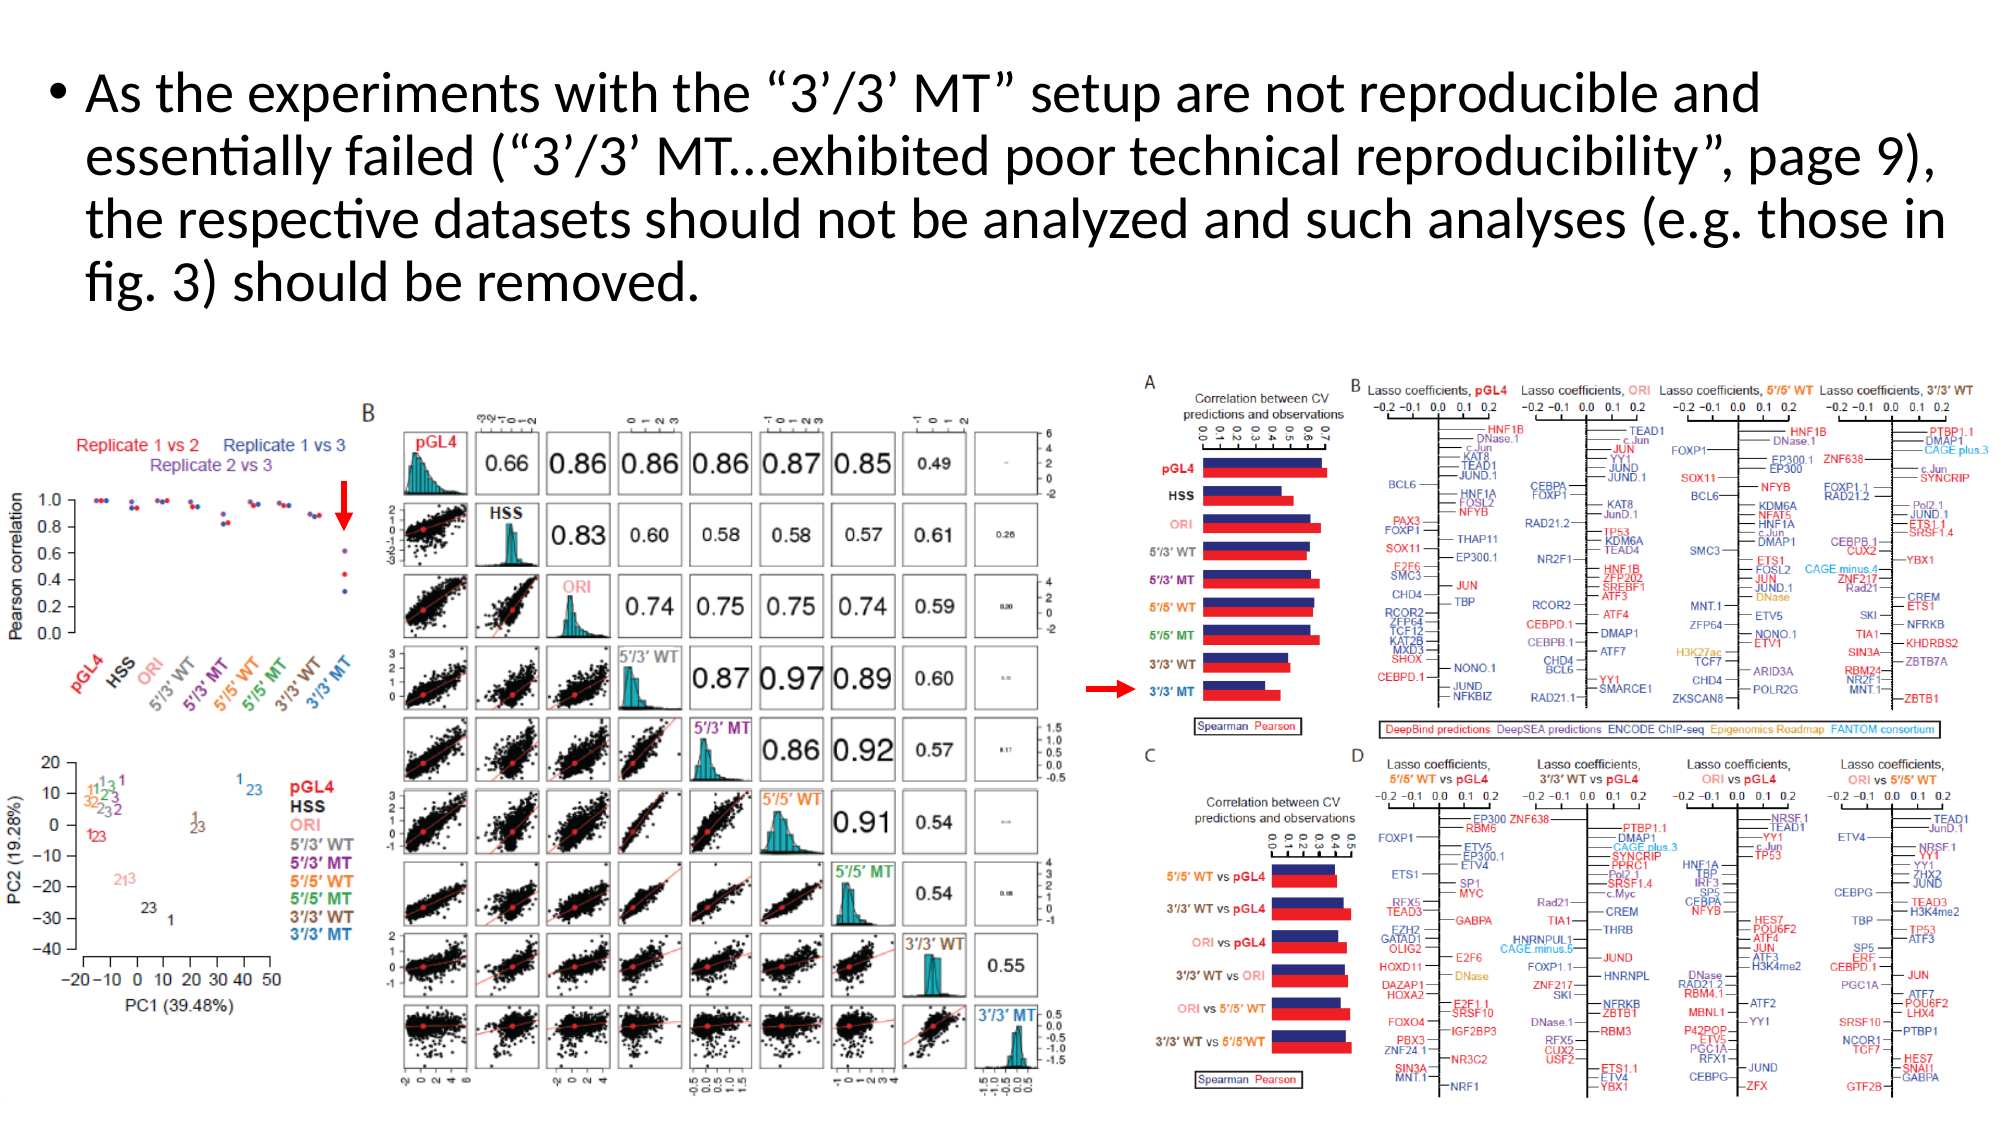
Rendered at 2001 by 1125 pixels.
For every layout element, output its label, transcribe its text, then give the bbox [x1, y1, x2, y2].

picture [0, 399, 1072, 1101]
list As the experiments with the “3’/3’ MT” setup are not reproducible and essentially failed (“3’/3’ MT...exhibited poor technical reproducibility”, page 9), the respective datasets should not be analyzed and such analyses (e.g. those in fig. 3) should be removed. [33, 55, 1967, 913]
picture [1135, 368, 2000, 1125]
